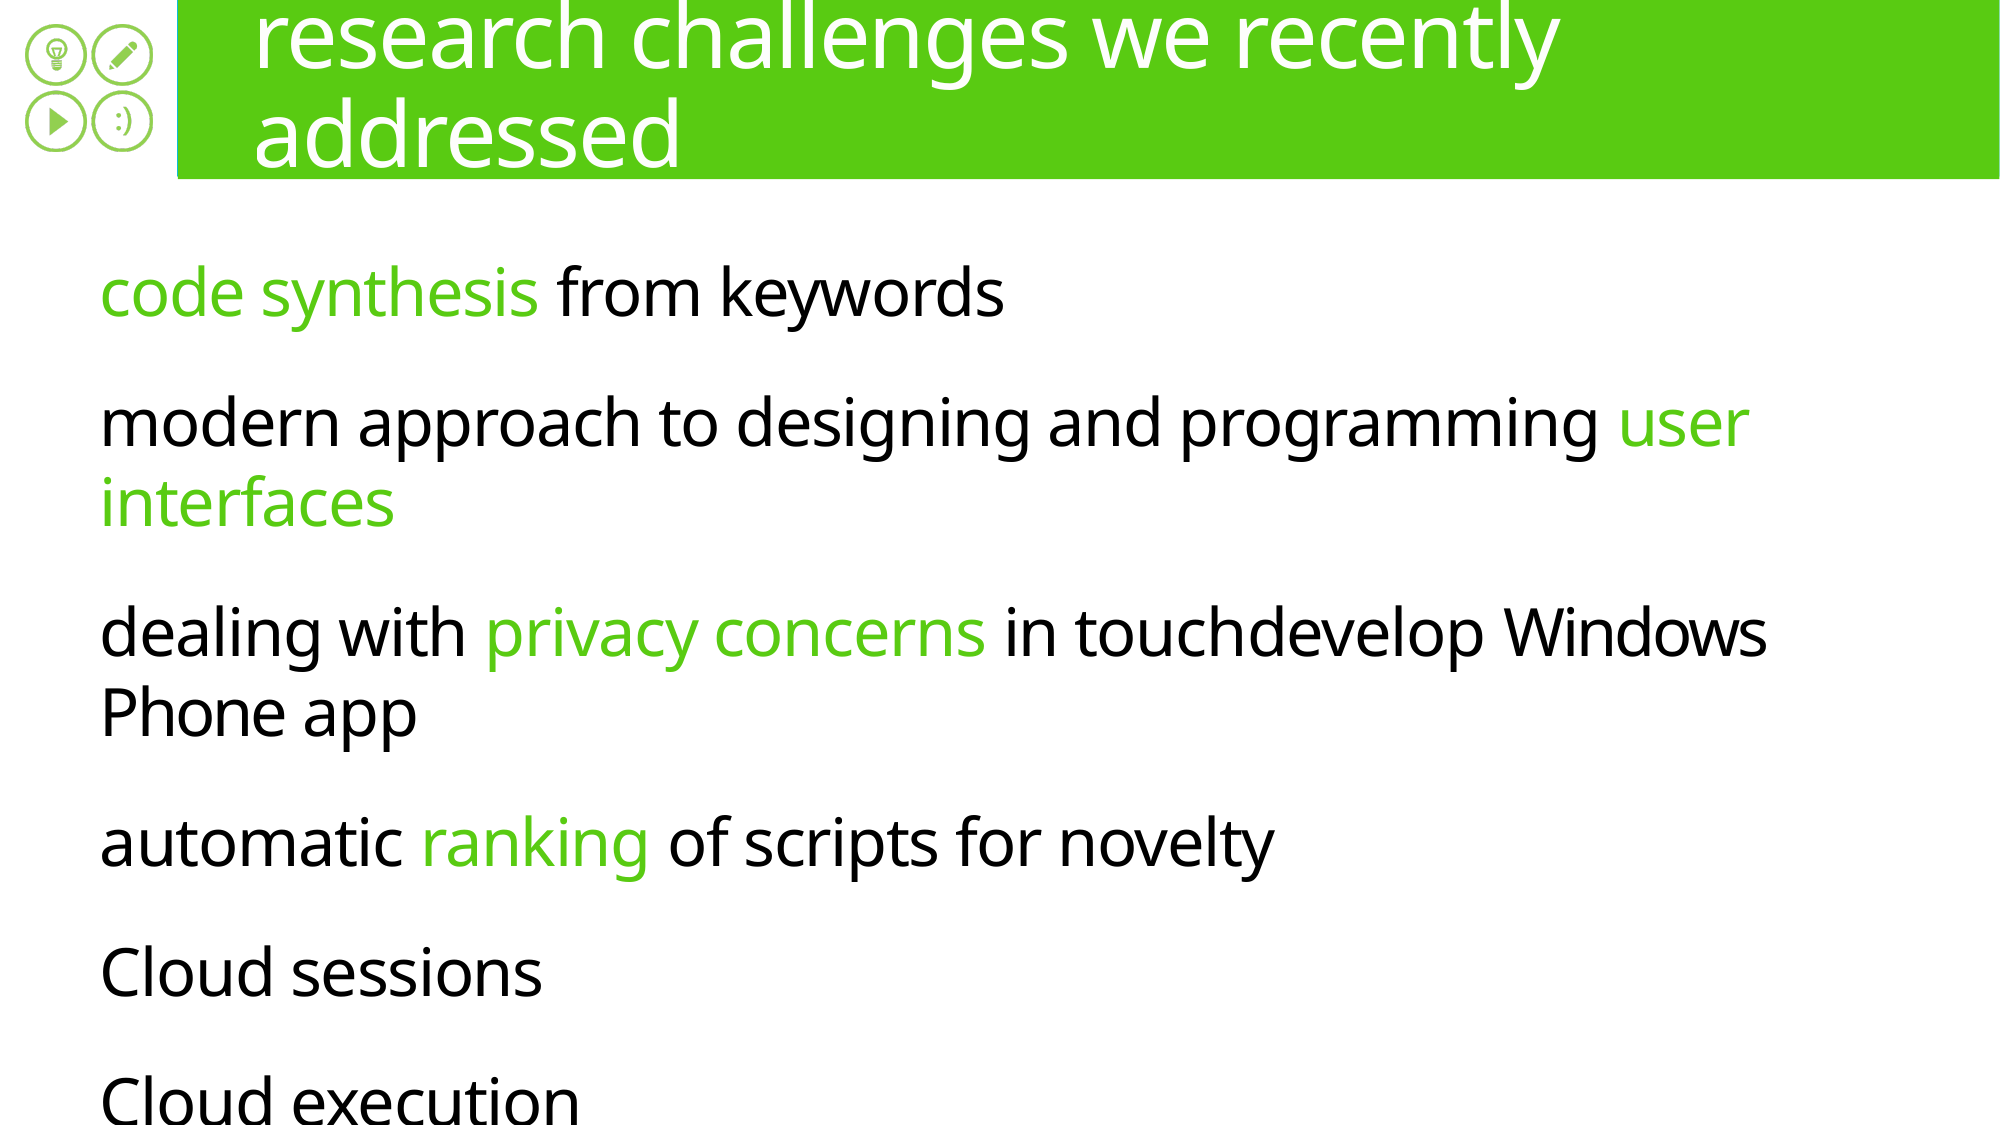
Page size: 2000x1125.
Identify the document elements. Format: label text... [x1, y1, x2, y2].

picture [25, 24, 153, 152]
picture [0, 180, 2000, 1125]
list code synthesis from keywords modern approach to designing and programming user interfaces dealing with privacy concerns in touchdevelop Windows Phone app automatic ranking of scripts for novelty Cloud sessions Cloud execution [99, 249, 1900, 1005]
title research challenges we recently addressed [252, 26, 1914, 150]
